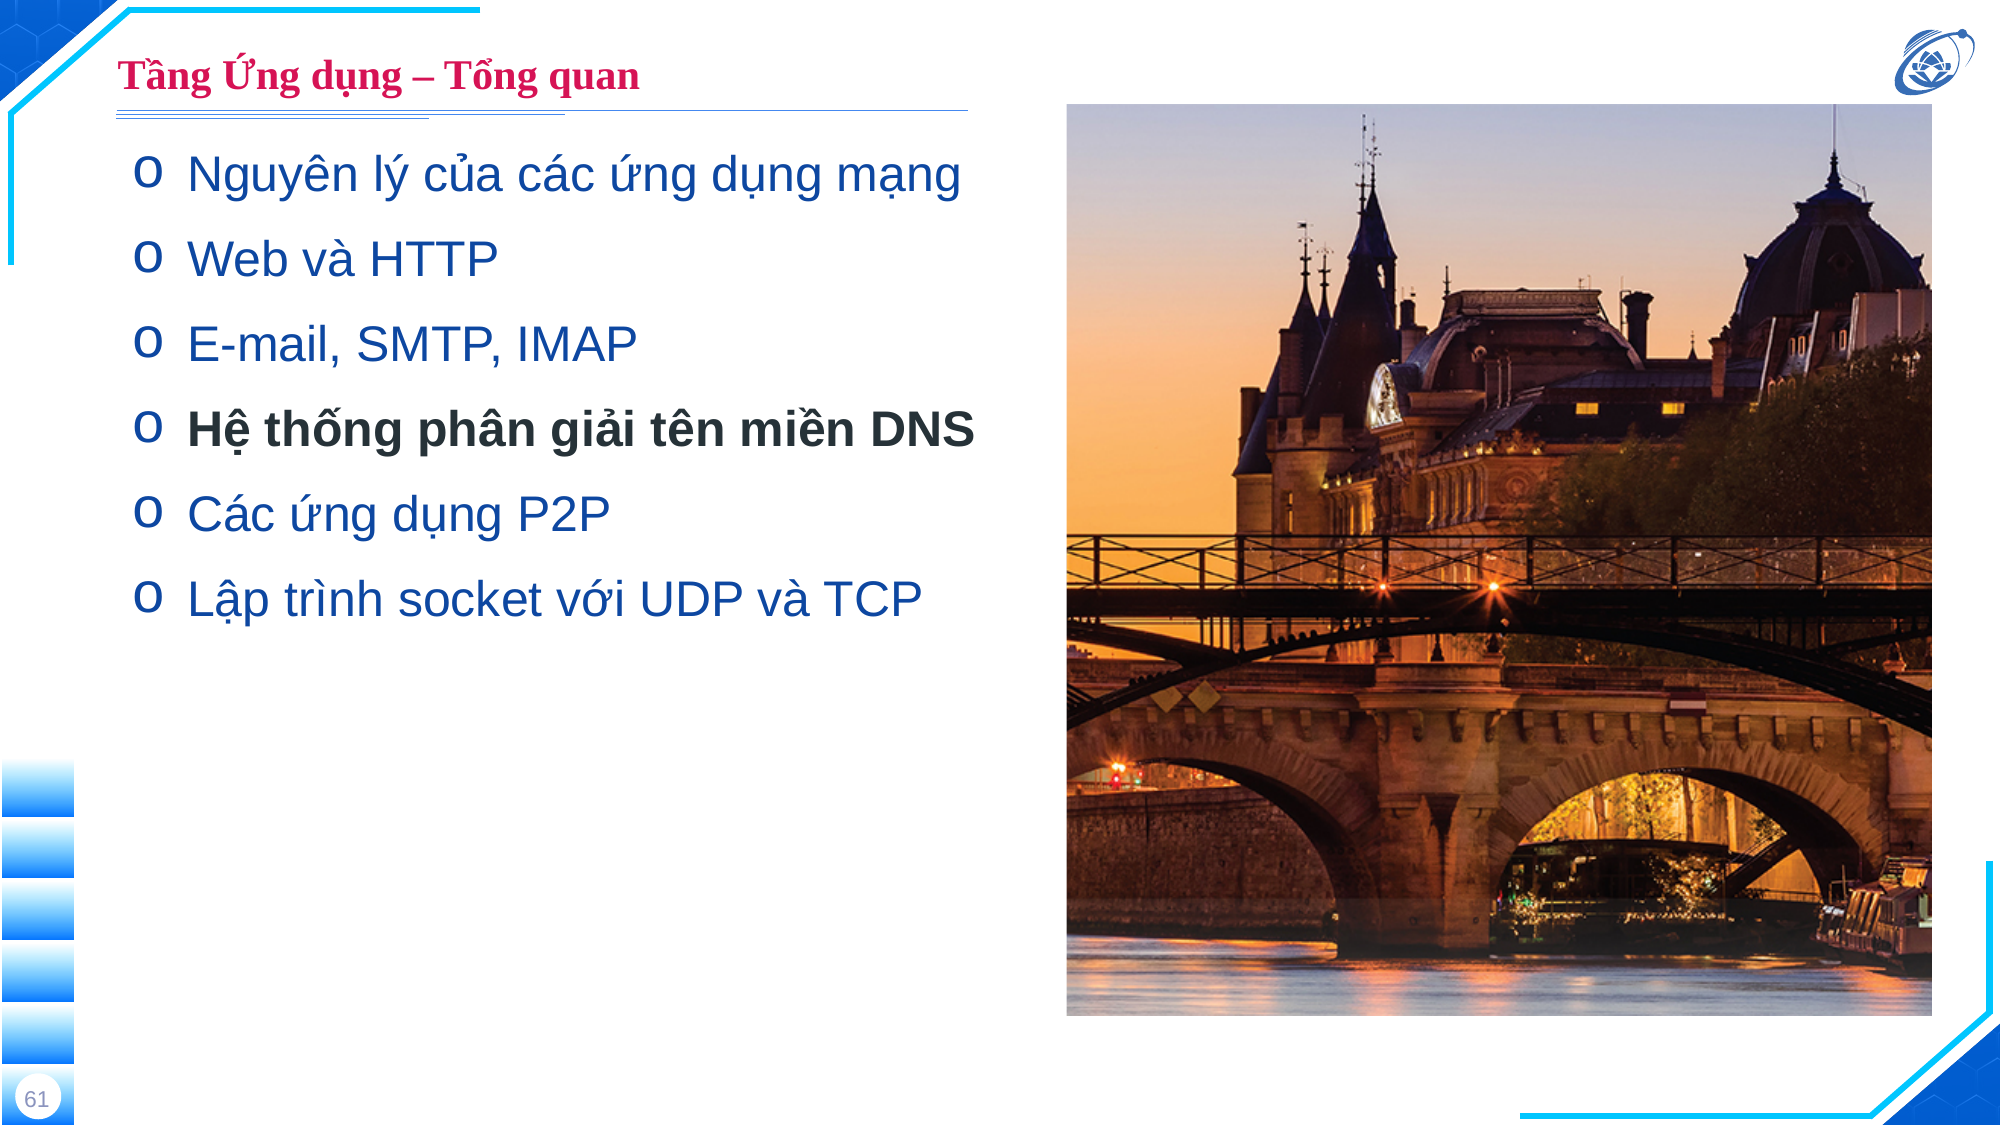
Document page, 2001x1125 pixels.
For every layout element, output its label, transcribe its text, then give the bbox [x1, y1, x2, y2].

slide_number 61 [0, 1075, 117, 1122]
picture [1066, 104, 1933, 1016]
list Nguyên lý của các ứng dụng mạng Web và HTTP E-mail, SMTP, IMAP Hệ thống phân giải tên miền DNS Các ứng dụng P2P Lập trình socket với UDP và TCP [116, 134, 1895, 1046]
title Tầng Ứng dụng – Tổng quan [117, 28, 1863, 106]
